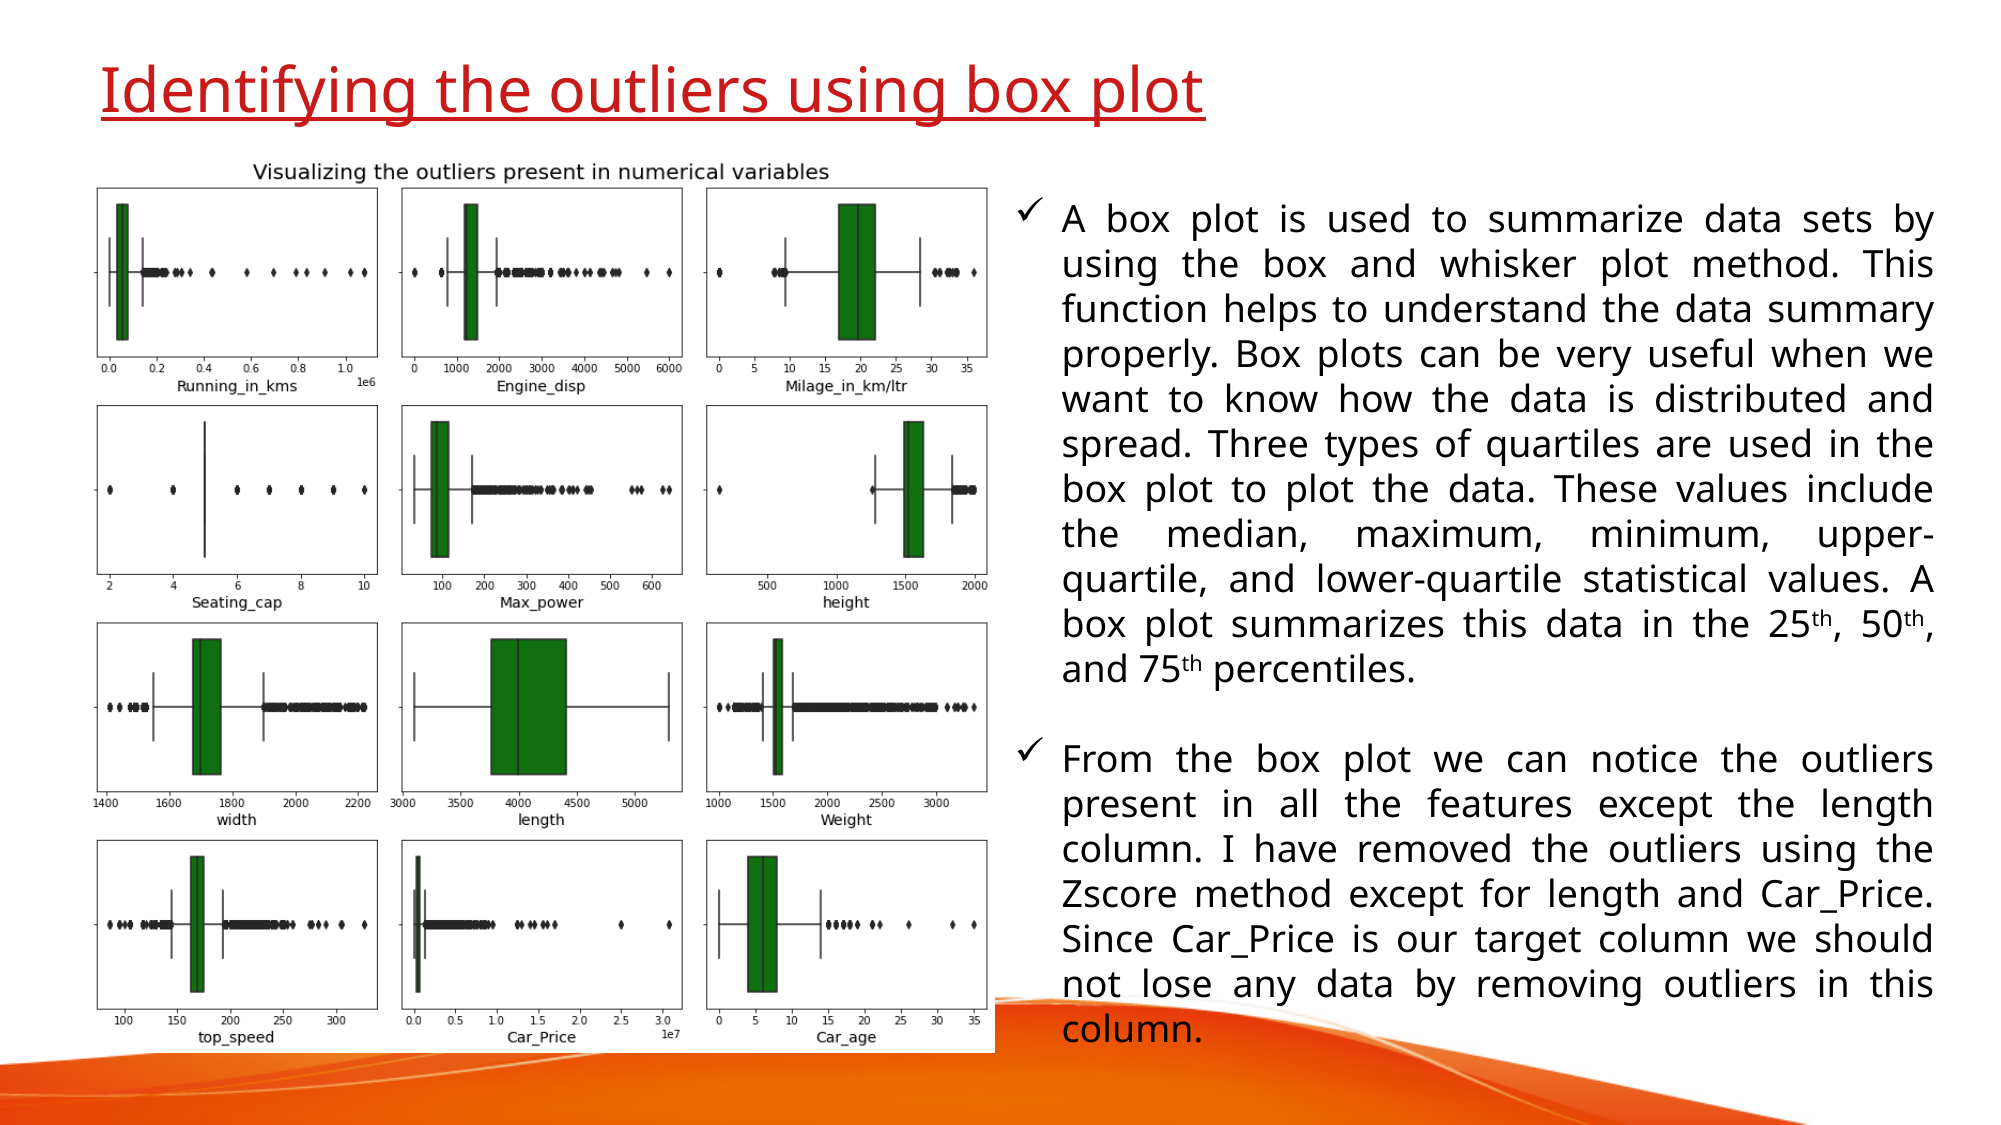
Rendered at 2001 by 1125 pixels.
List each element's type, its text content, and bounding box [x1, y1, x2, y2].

picture [0, 0, 2000, 1125]
text_box A box plot is used to summarize data sets by using the box and whisker plot method. This function helps to understand the data summary properly. Box plots can be very useful when we want to know how the data is distributed and spread. Three types of quartiles are used in the box plot to plot the data. These values include the median, maximum, minimum, upper-quartile, and lower-quartile statistical values. A box plot summarizes this data in the 25th, 50th, and 75th percentiles. From the box plot we can notice the outliers present in all the features except the length column. I have removed the outliers using the Zscore method except for length and Car_Price. Since Car_Price is our target column we should not lose any data by removing outliers in this column. [999, 187, 1950, 1058]
text_box Identifying the outliers using box plot [85, 42, 1927, 132]
